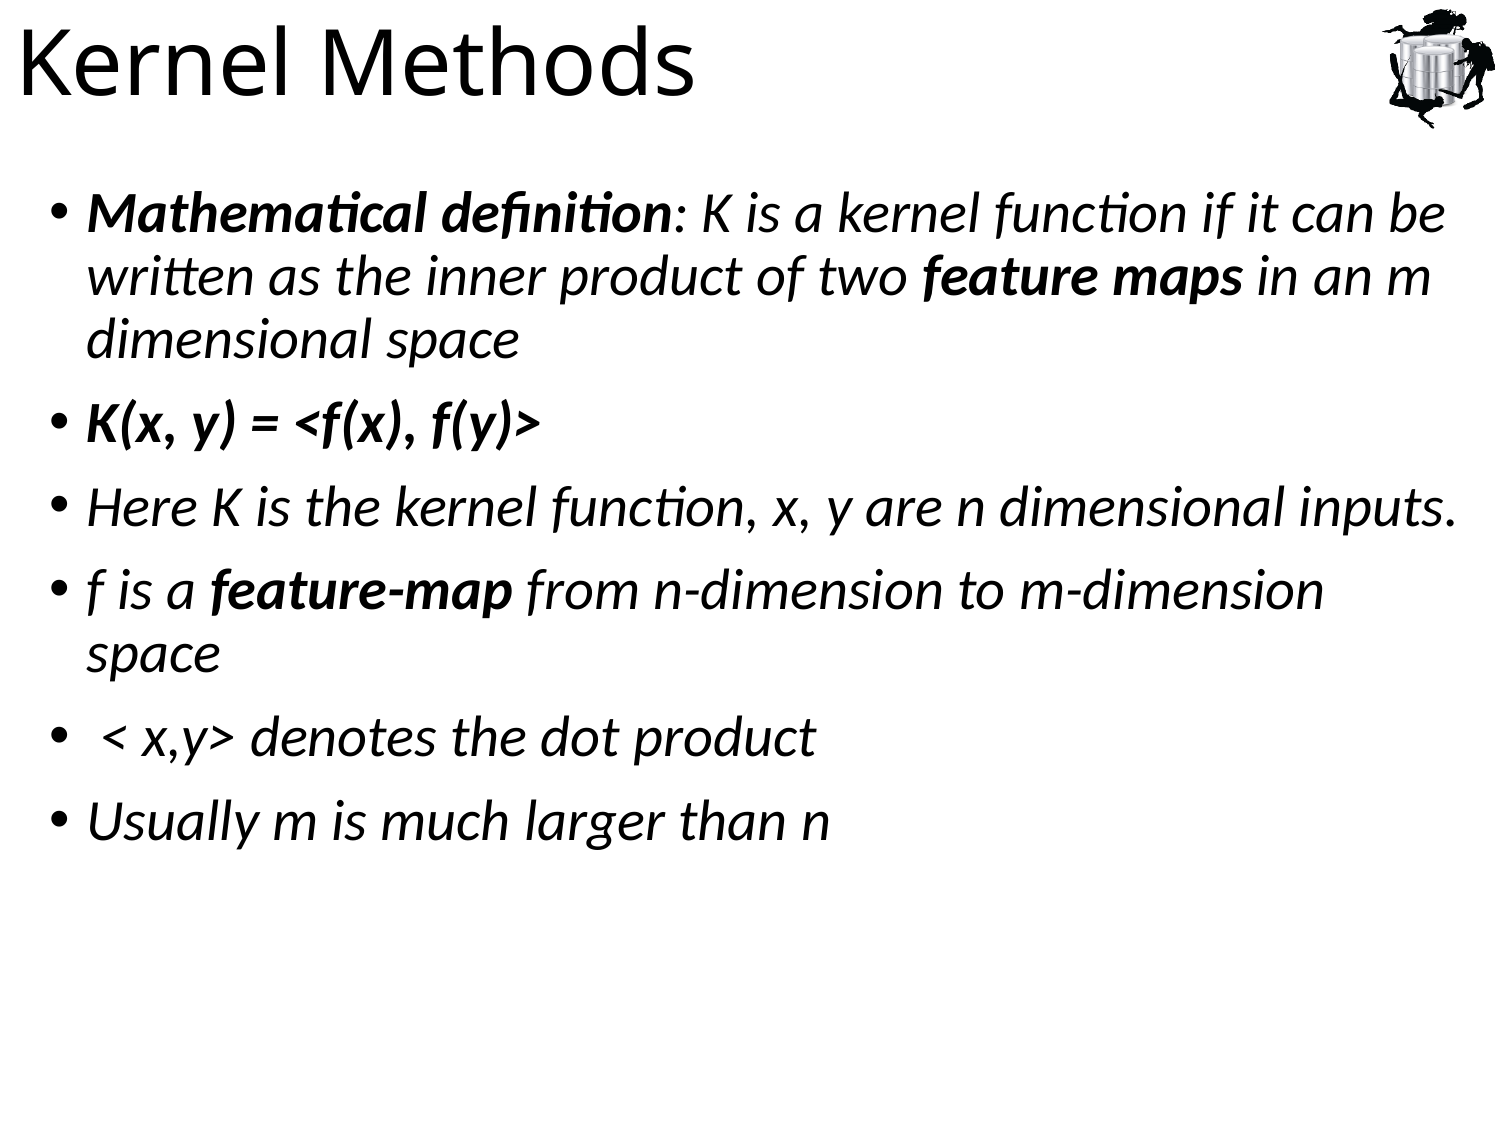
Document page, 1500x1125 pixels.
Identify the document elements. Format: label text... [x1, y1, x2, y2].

picture [1377, 5, 1498, 131]
list Mathematical definition: K is a kernel function if it can be written as the inner product of two feature maps in an m dimensional space K(x, y) = <f(x), f(y)> Here K is the kernel function, x, y are n dimensional inputs. f is a feature-map from n-dimension to m-dimension space < x,y> denotes the dot product Usually m is much larger than n [34, 174, 1482, 1014]
title Kernel Methods [0, 0, 1377, 131]
